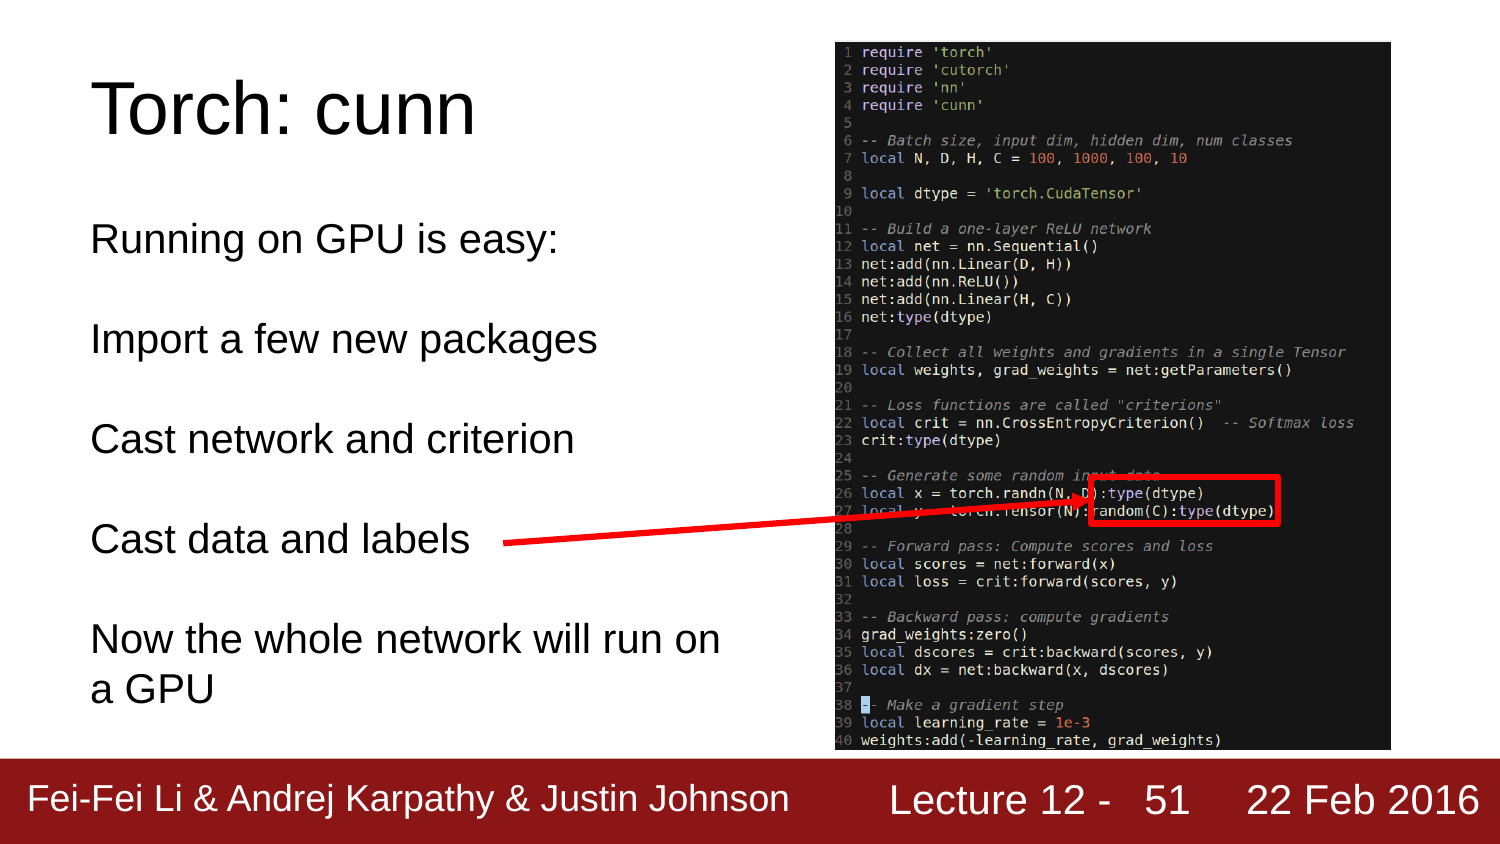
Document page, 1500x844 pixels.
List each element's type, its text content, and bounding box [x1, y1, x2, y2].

picture [835, 40, 1392, 751]
list Running on GPU is easy: Import a few new packages Cast network and criterion Cast data and labels Now the whole network will run on a GPU [75, 196, 750, 750]
slide_number 51 [1067, 765, 1206, 830]
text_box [502, 500, 1092, 544]
title Torch: cunn [75, 33, 1425, 175]
